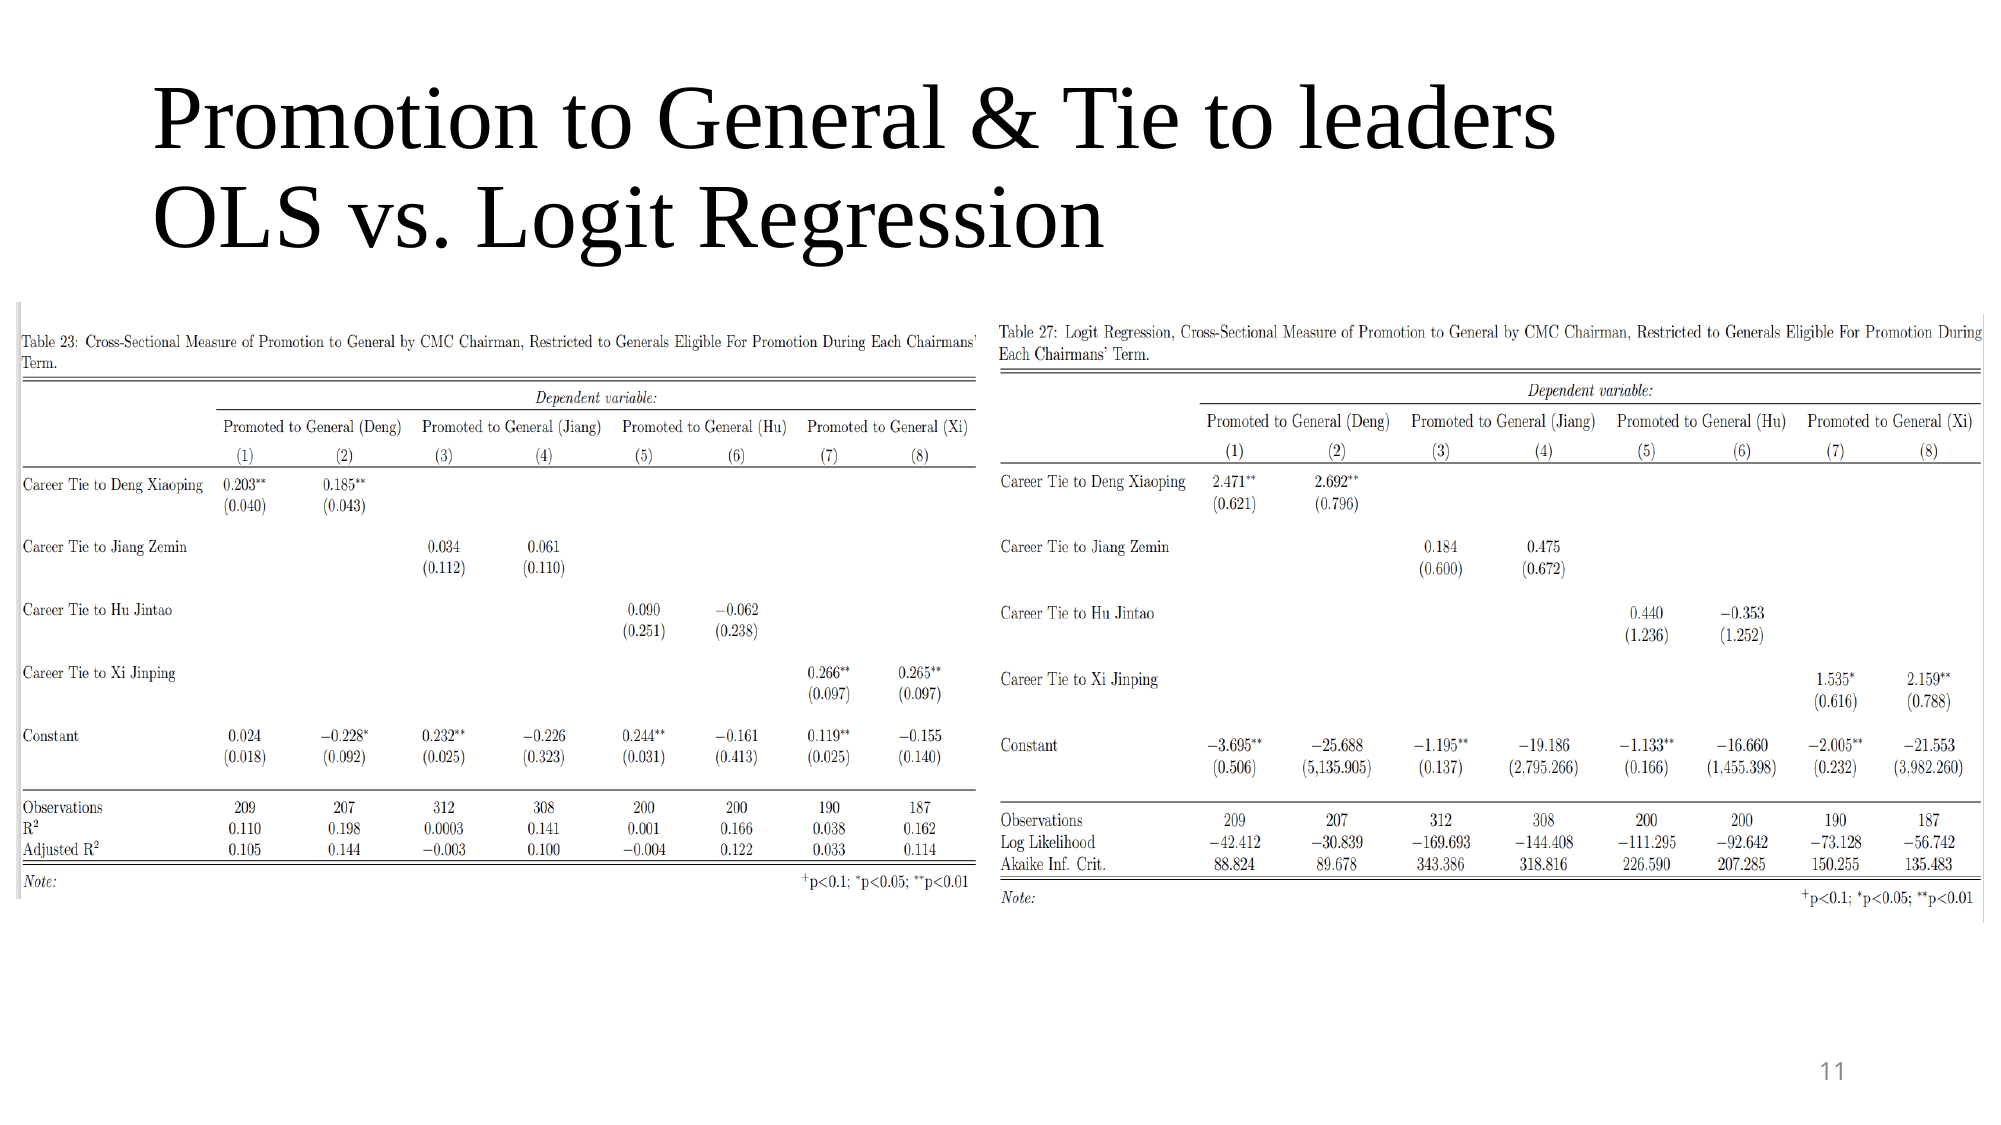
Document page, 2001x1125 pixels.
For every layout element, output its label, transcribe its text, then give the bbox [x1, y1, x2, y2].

picture [16, 302, 976, 900]
title Promotion to General & Tie to leaders OLS vs. Logit Regression [137, 59, 1863, 278]
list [999, 314, 1984, 924]
slide_number 11 [1412, 1042, 1863, 1103]
